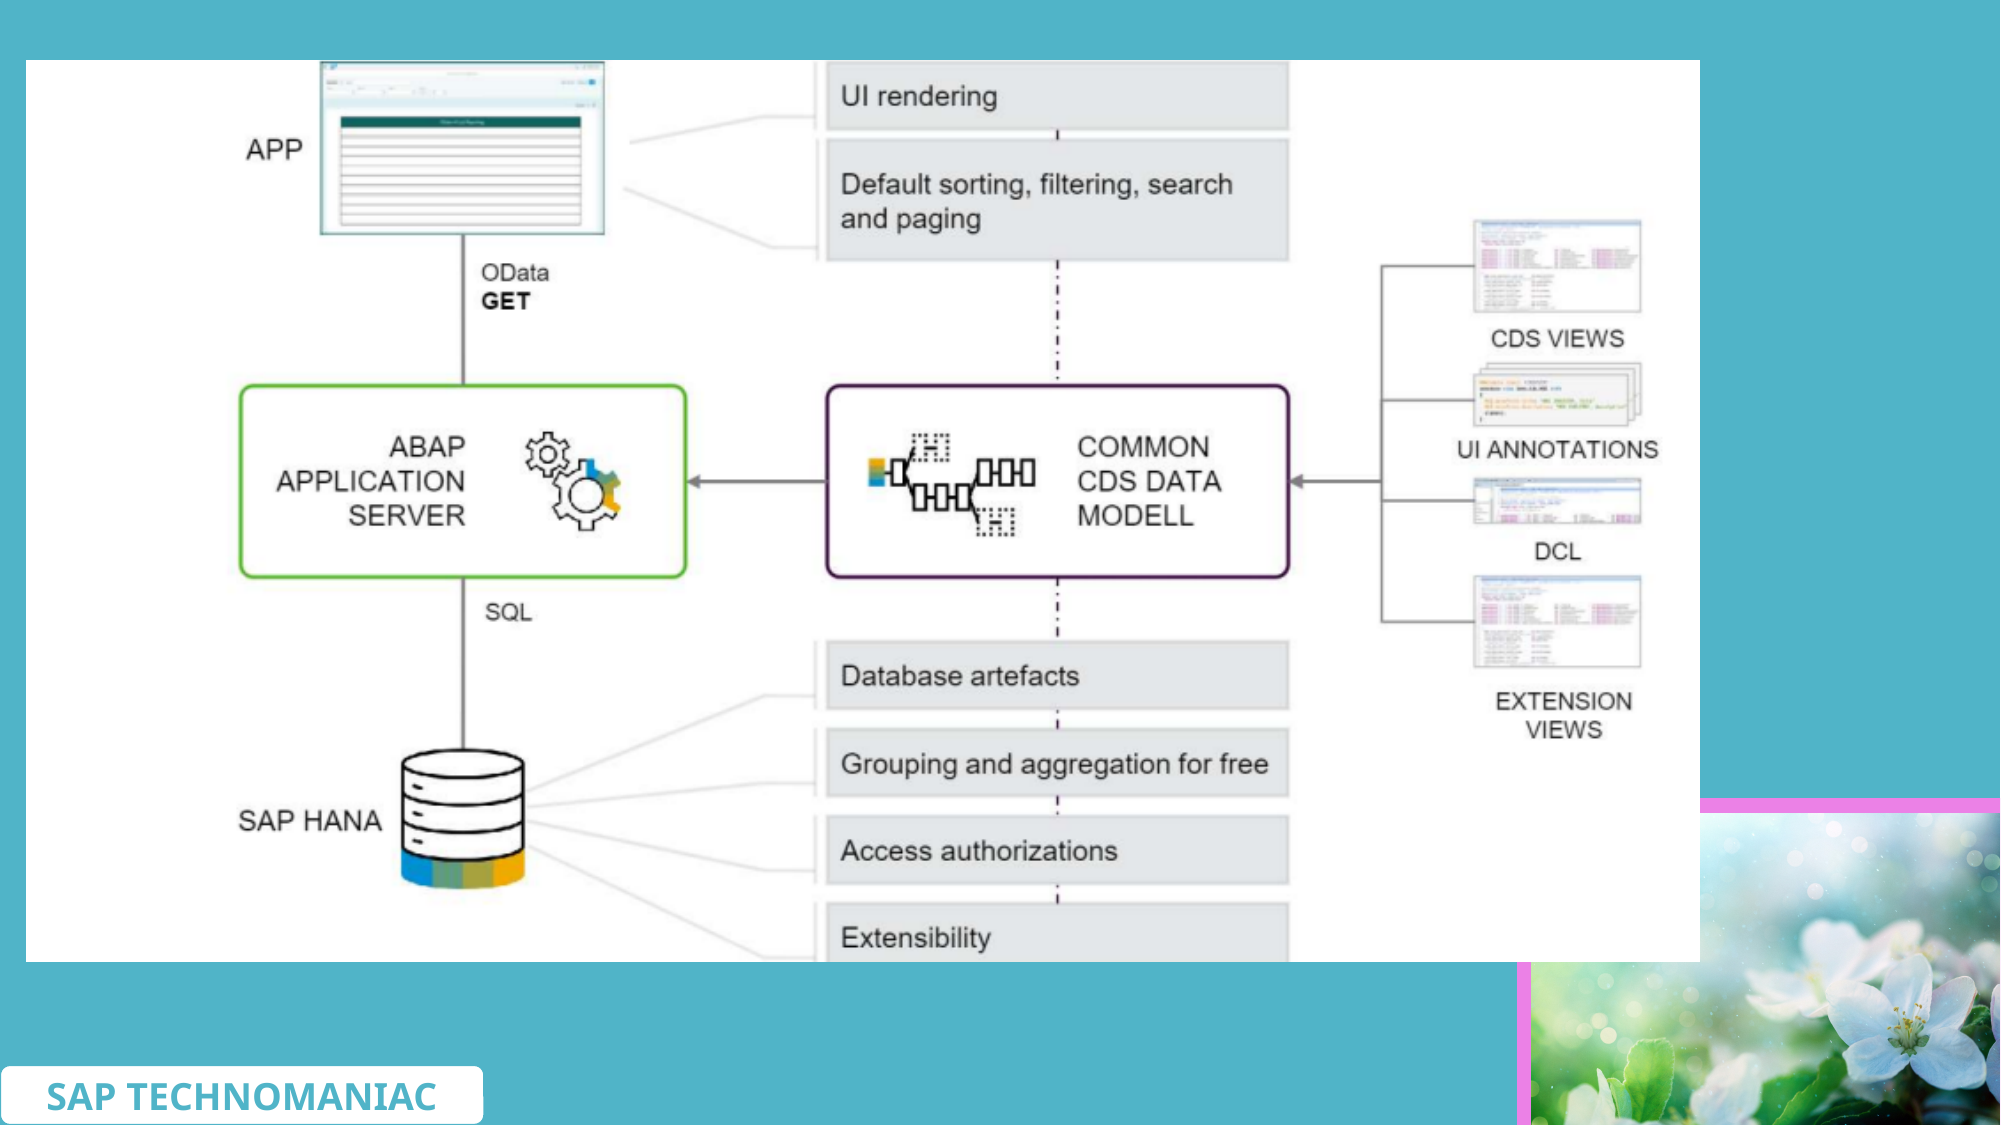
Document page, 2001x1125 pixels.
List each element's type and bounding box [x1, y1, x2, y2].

list [26, 60, 1700, 962]
picture [1531, 813, 2000, 1125]
